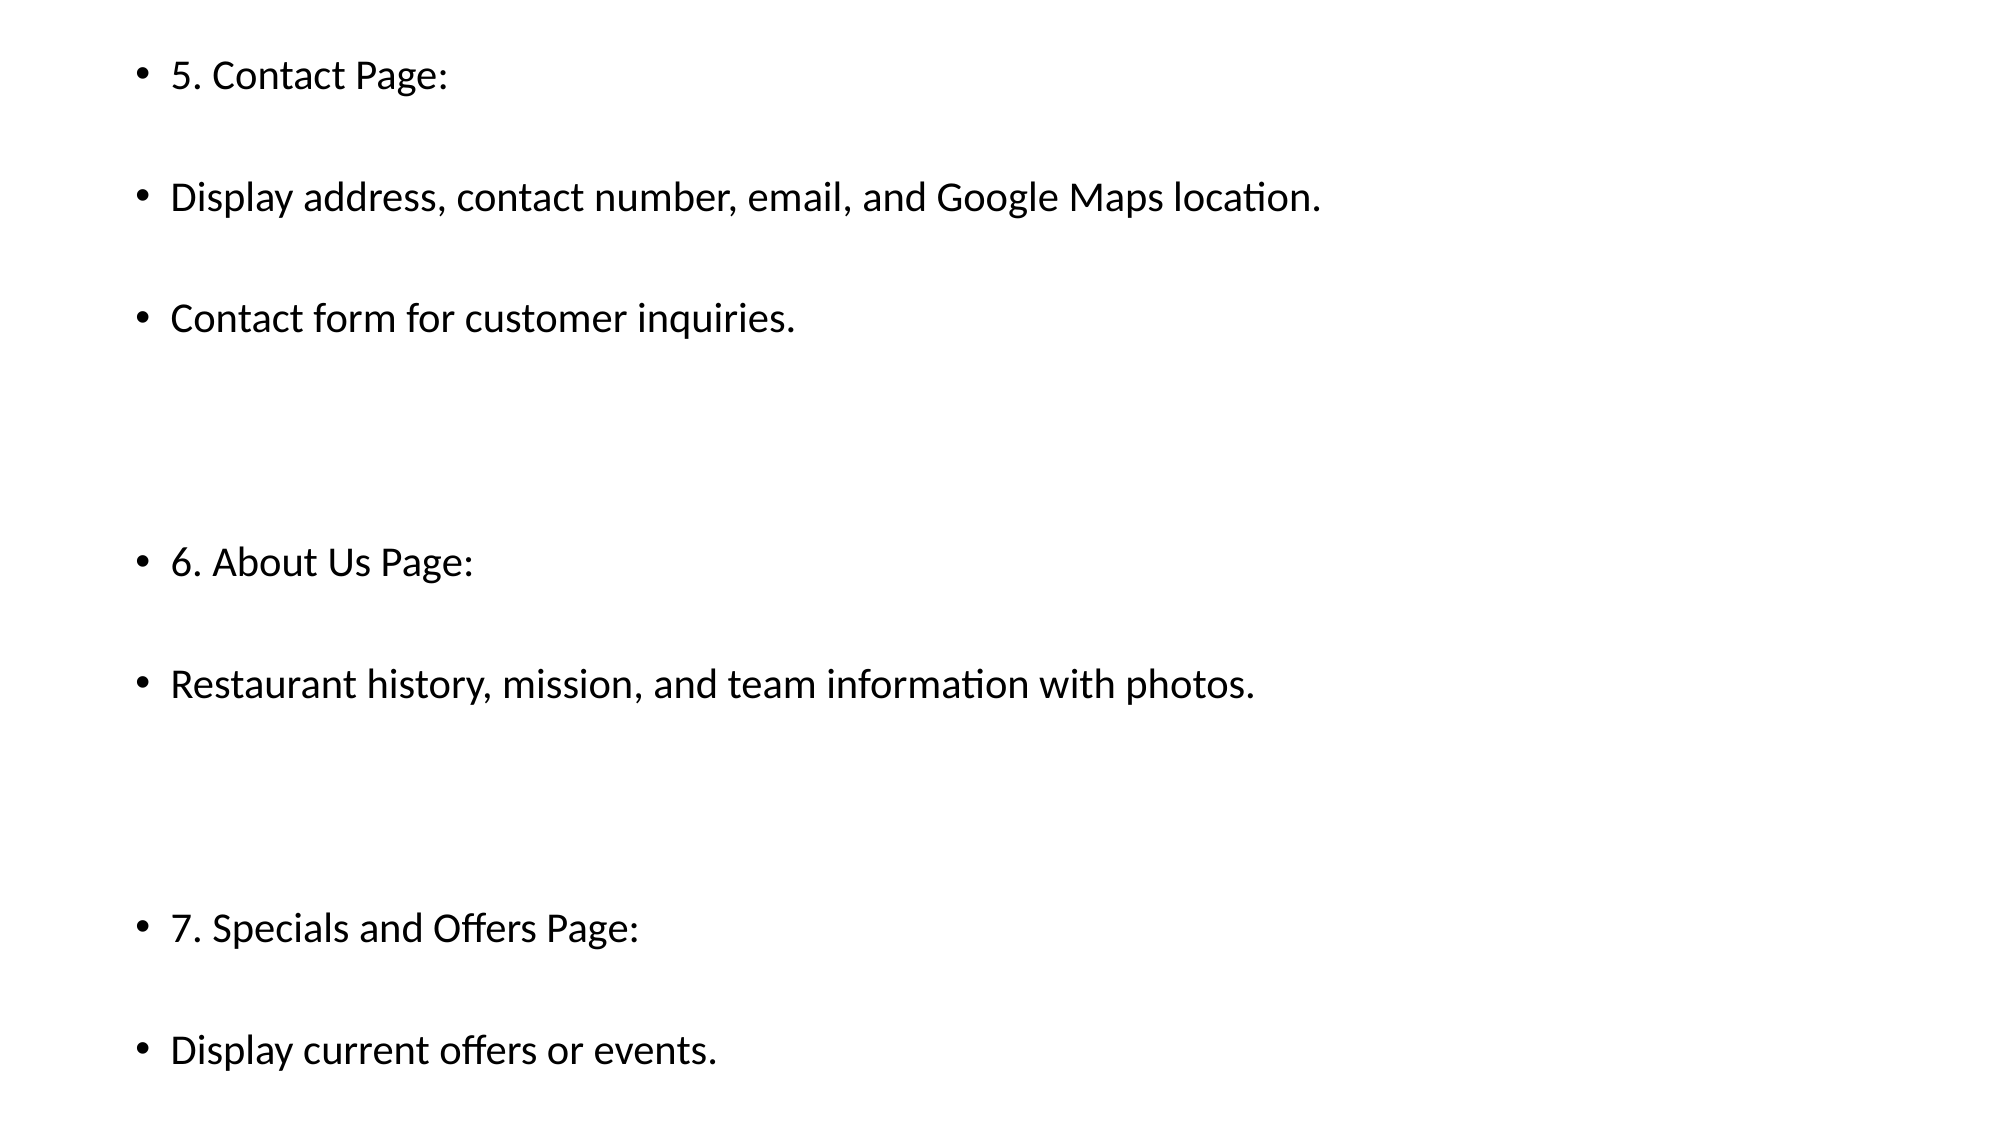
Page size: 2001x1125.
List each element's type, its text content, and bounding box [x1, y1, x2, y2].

list 5. Contact Page: Display address, contact number, email, and Google Maps location. Contact form for customer inquiries. 6. About Us Page: Restaurant history, mission, and team information with photos. 7. Specials and Offers Page: Display current offers or events. [120, 45, 1846, 1085]
